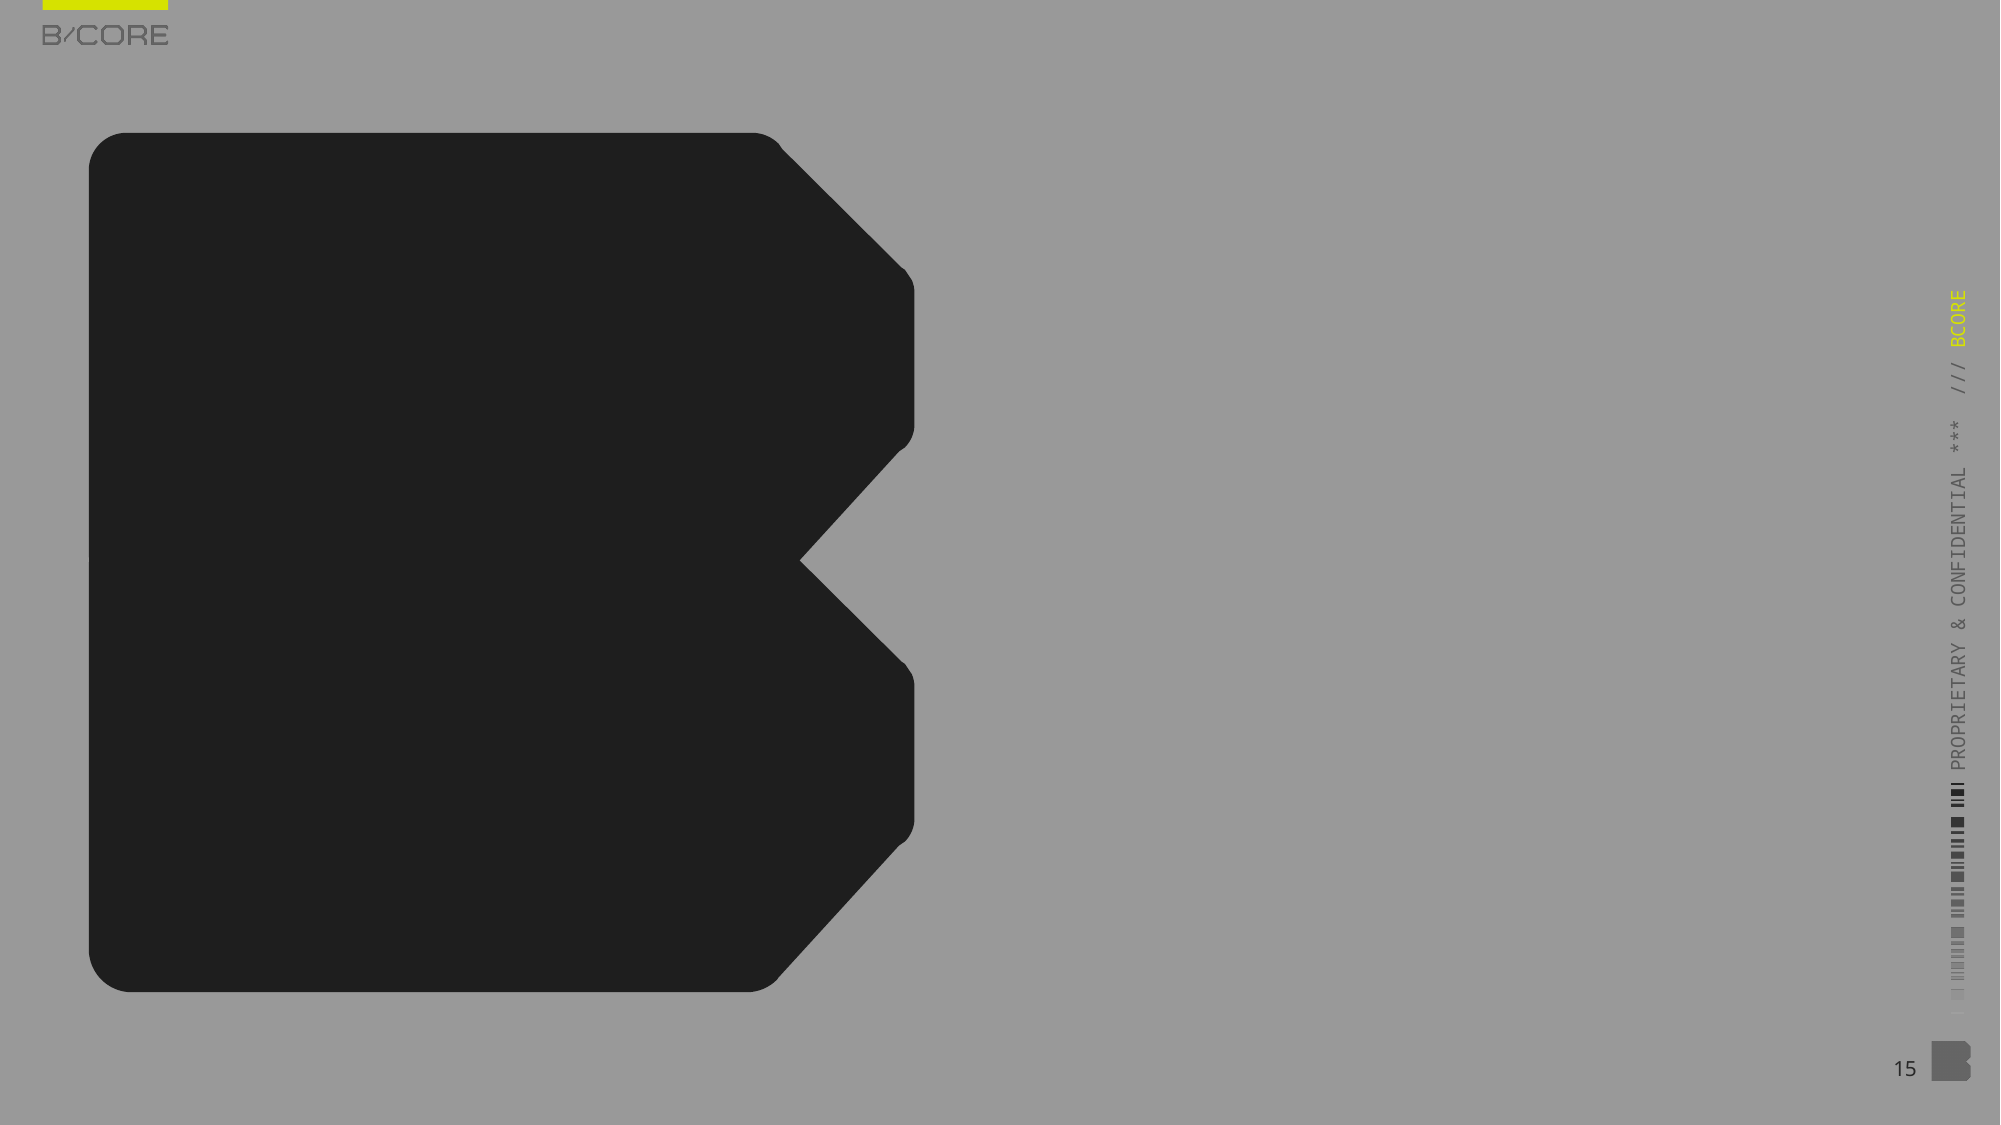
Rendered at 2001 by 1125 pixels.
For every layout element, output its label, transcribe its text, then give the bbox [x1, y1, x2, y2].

slide_number 15 [1481, 1031, 1932, 1091]
